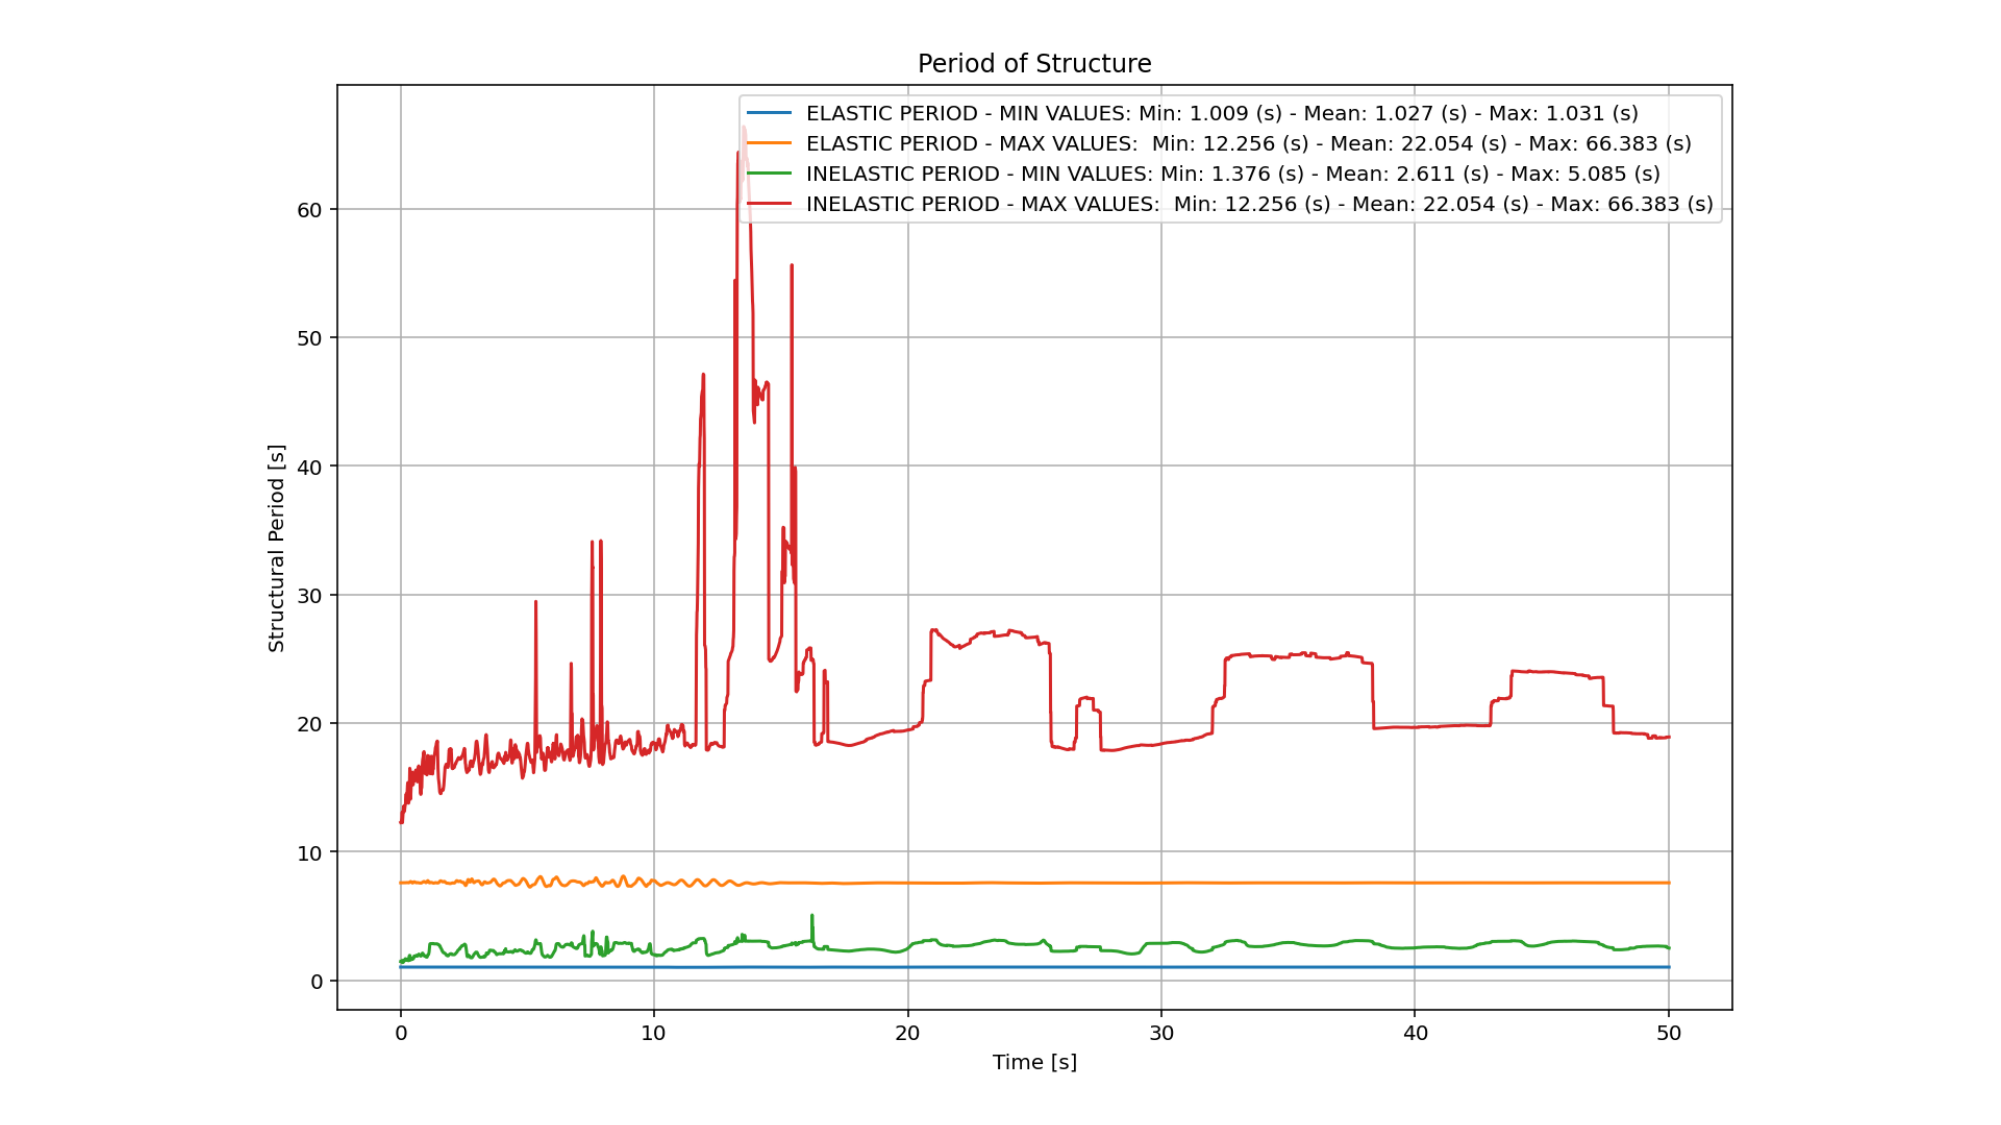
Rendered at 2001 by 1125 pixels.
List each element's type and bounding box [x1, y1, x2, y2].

picture [252, 37, 1748, 1087]
